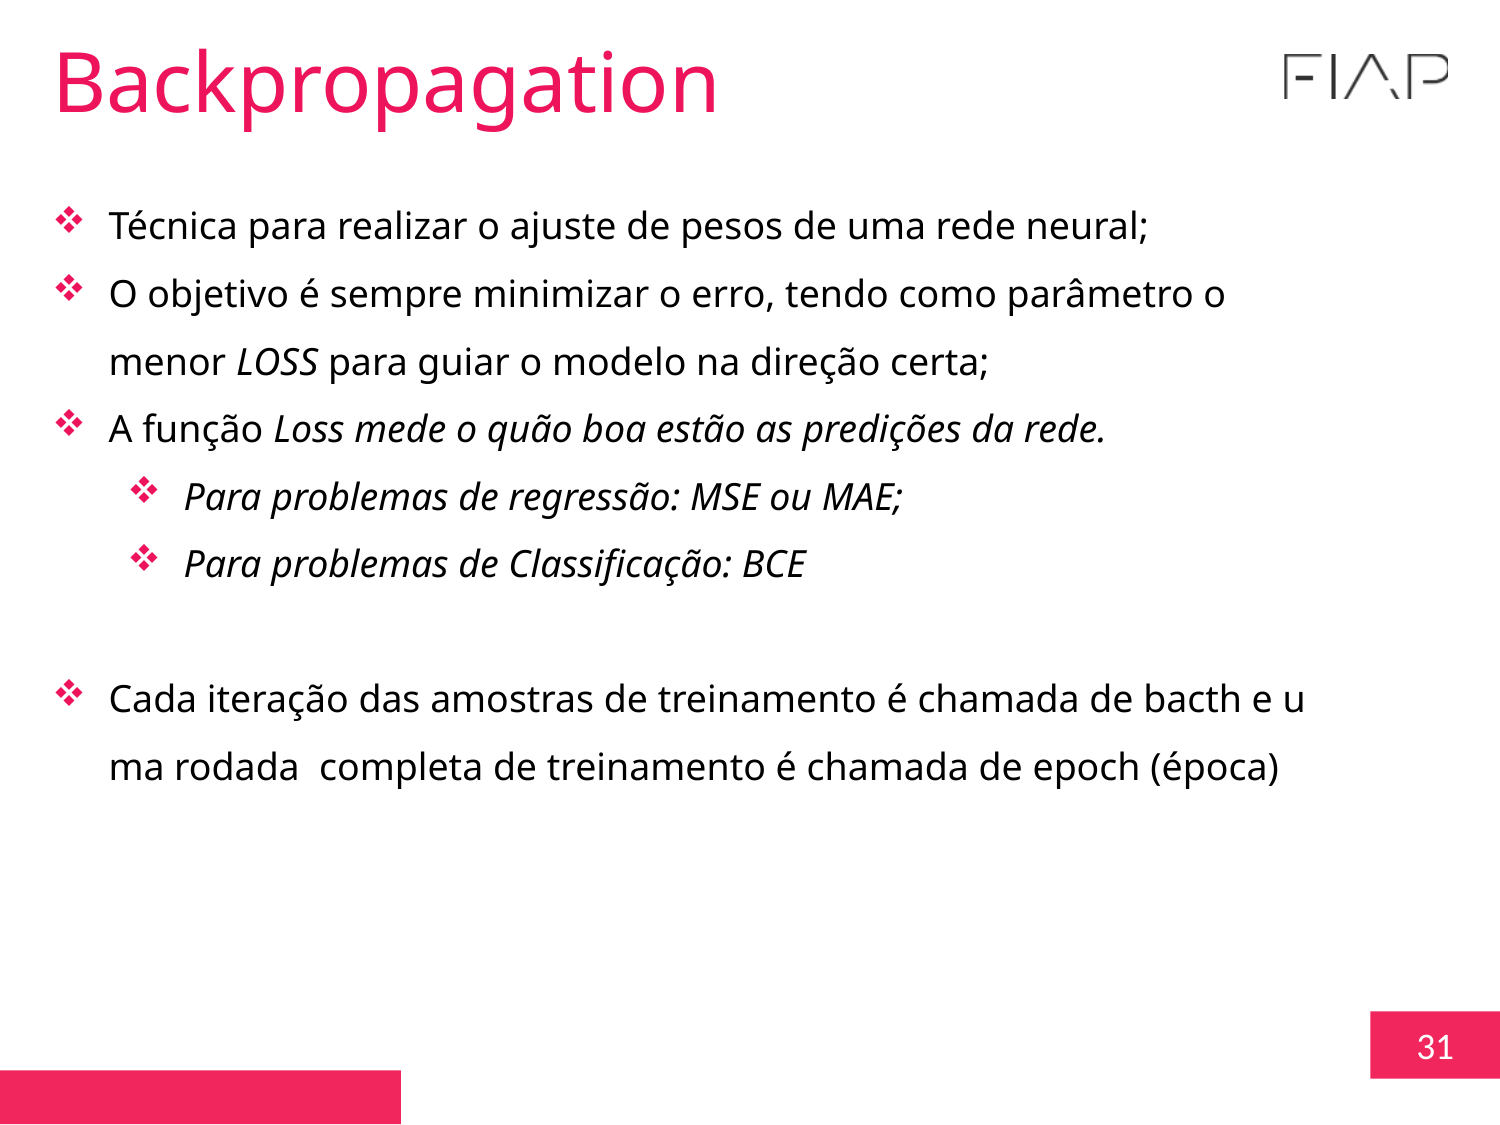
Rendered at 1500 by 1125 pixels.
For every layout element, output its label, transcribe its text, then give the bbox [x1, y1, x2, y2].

text_box Backpropagation [37, 21, 1176, 137]
text_box Técnica para realizar o ajuste de pesos de uma rede neural; O objetivo é sempre minimizar o erro, tendo como parâmetro o menor LOSS para guiar o modelo na direção certa; A função Loss mede o quão boa estão as predições da rede. Para problemas de regressão: MSE ou MAE; Para problemas de Classificação: BCE Cada iteração das amostras de treinamento é chamada de bacth e uma rodada completa de treinamento é chamada de epoch (época) [37, 172, 1341, 863]
